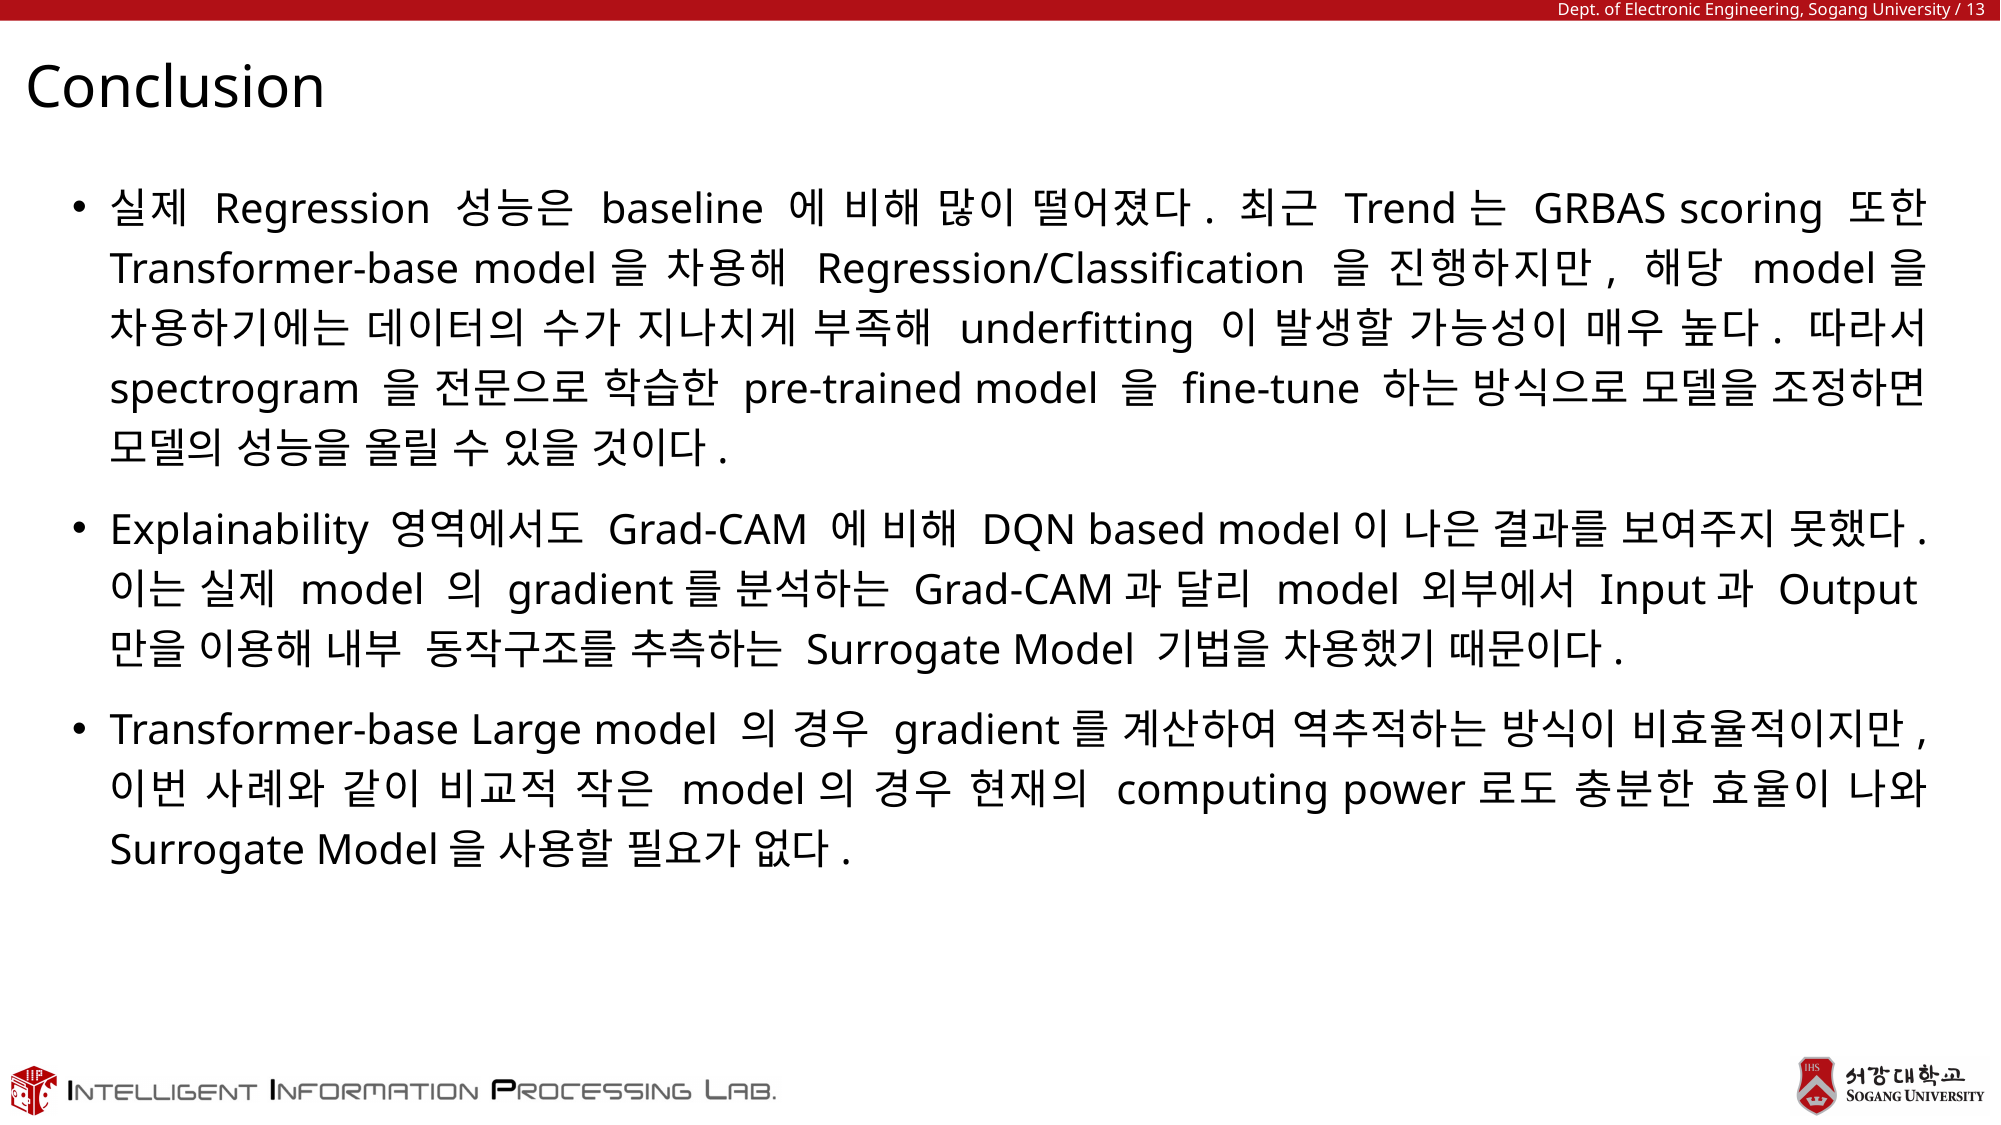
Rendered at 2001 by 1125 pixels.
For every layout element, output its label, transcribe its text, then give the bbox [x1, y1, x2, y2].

picture [10, 1065, 58, 1116]
title Conclusion [10, 35, 1990, 142]
picture [267, 1076, 481, 1103]
picture [1790, 1056, 1990, 1116]
picture [65, 1076, 260, 1103]
picture [489, 1076, 782, 1103]
list 실제 Regression 성능은 baseline 에 비해 많이 떨어졌다. 최근 Trend는 GRBAS scoring 또한 Transformer-base model을 차용해 Regression/Classification 을 진행하지만, 해당 model을 차용하기에는 데이터의 수가 지나치게 부족해 underfitting 이 발생할 가능성이 매우 높다. 따라서 spectrogram 을 전문으로 학습한 pre-trained model 을 fine-tune 하는 방식으로 모델을 조정하면 모델의 성능을 올릴 수 있을 것이다. Explainability 영역에서도 Grad-CAM 에 비해 DQN based model이 나은 결과를 보여주지 못했다. 이는 실제 model 의 gradient를 분석하는 Grad-CAM과 달리 model 외부에서 Input과 Output만을 이용해 내부 동작구조를 추측하는 Surrogate Model 기법을 차용했기 때문이다. Transformer-base Large model 의 경우 gradient를 계산하여 역추적하는 방식이 비효율적이지만, 이번 사례와 같이 비교적 작은 model의 경우 현재의 computing power로도 충분한 효율이 나와 Surrogate Model을 사용할 필요가 없다. [57, 164, 1943, 1043]
